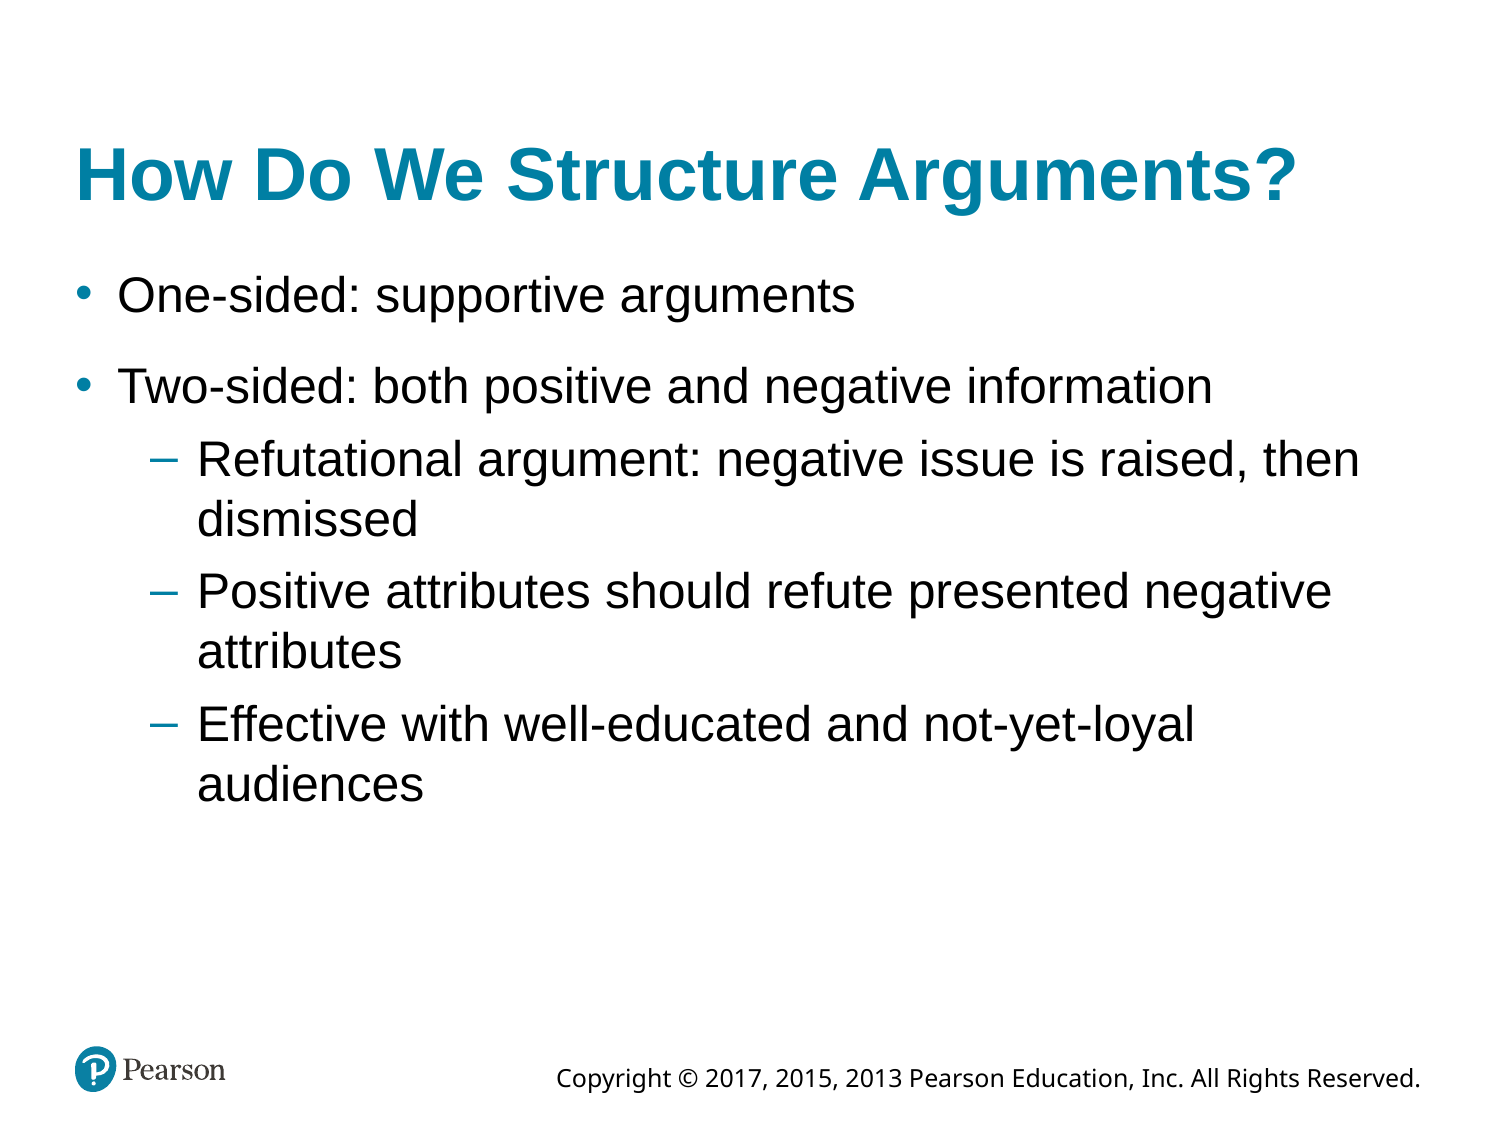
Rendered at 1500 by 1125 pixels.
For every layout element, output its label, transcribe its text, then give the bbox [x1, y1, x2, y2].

title How Do We Structure Arguments? [75, 35, 1425, 216]
list One-sided: supportive arguments Two-sided: both positive and negative information Refutational argument: negative issue is raised, then dismissed Positive attributes should refute presented negative attributes Effective with well-educated and not-yet-loyal audiences [75, 262, 1425, 1005]
